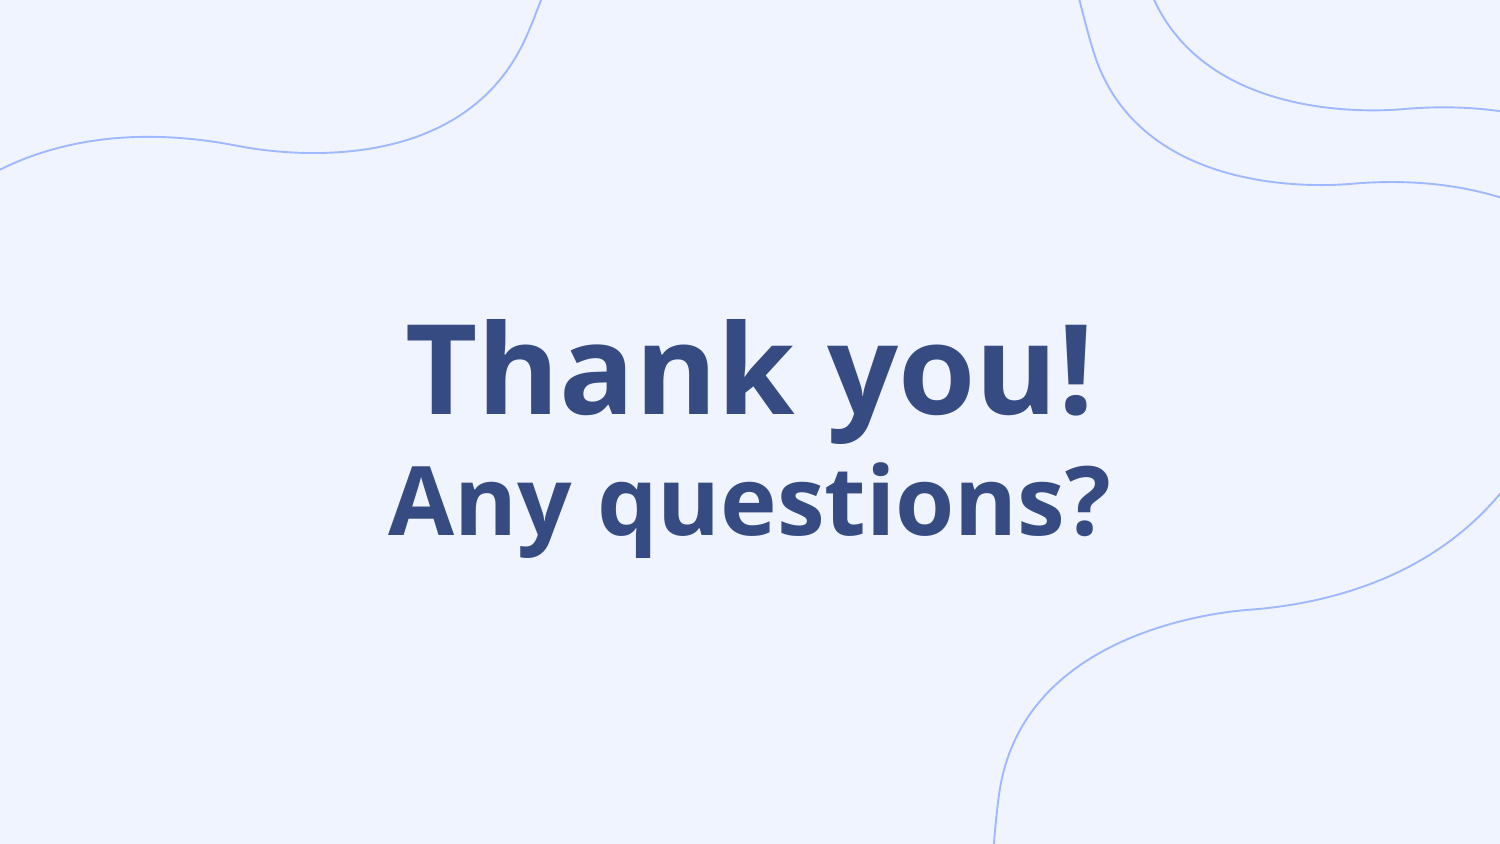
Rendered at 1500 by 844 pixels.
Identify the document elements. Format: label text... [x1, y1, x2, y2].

title Thank you! Any questions? [227, 214, 1273, 630]
